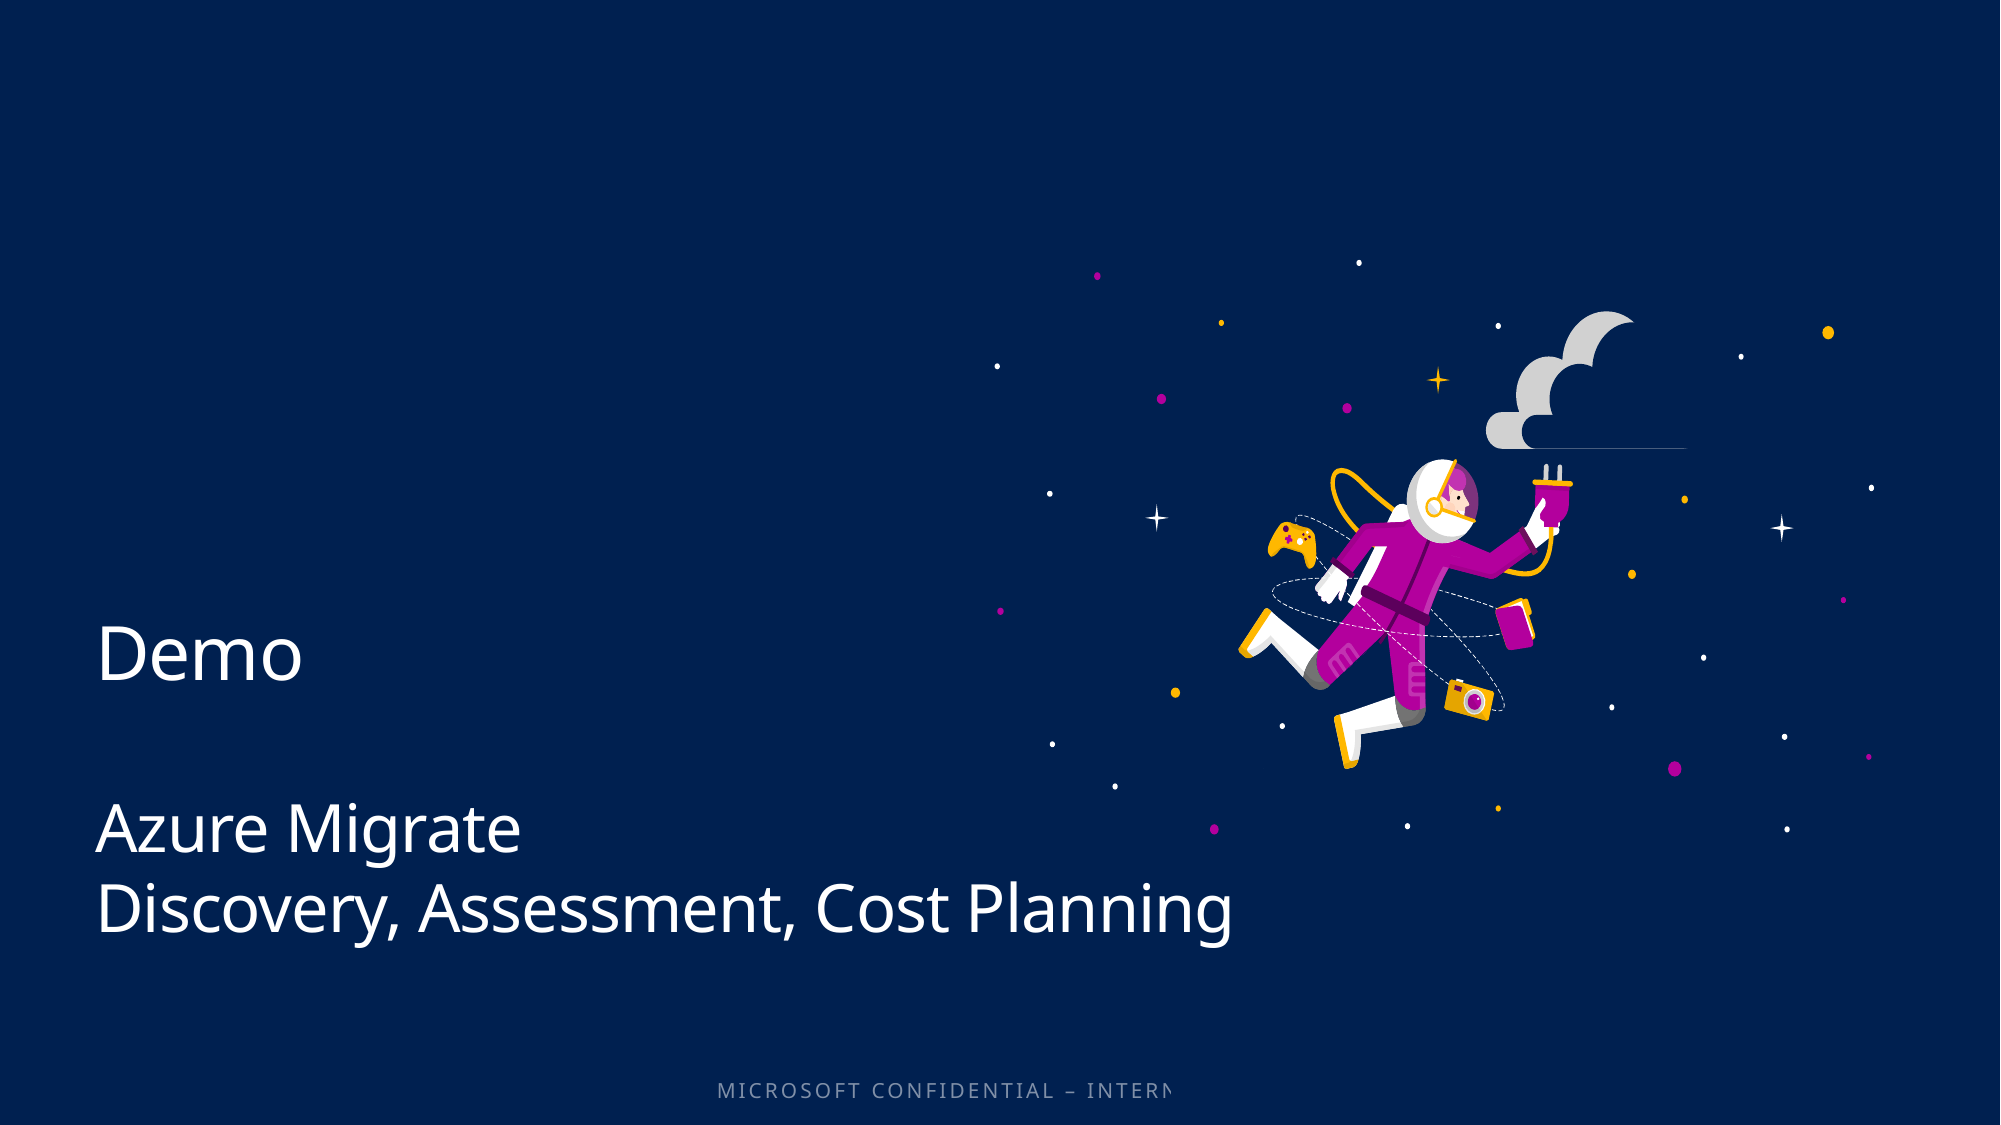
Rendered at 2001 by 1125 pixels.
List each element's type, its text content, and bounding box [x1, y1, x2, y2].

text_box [946, 233, 1992, 947]
text_box Demo Azure Migrate Discovery, Assessment, Cost Planning [95, 605, 946, 946]
